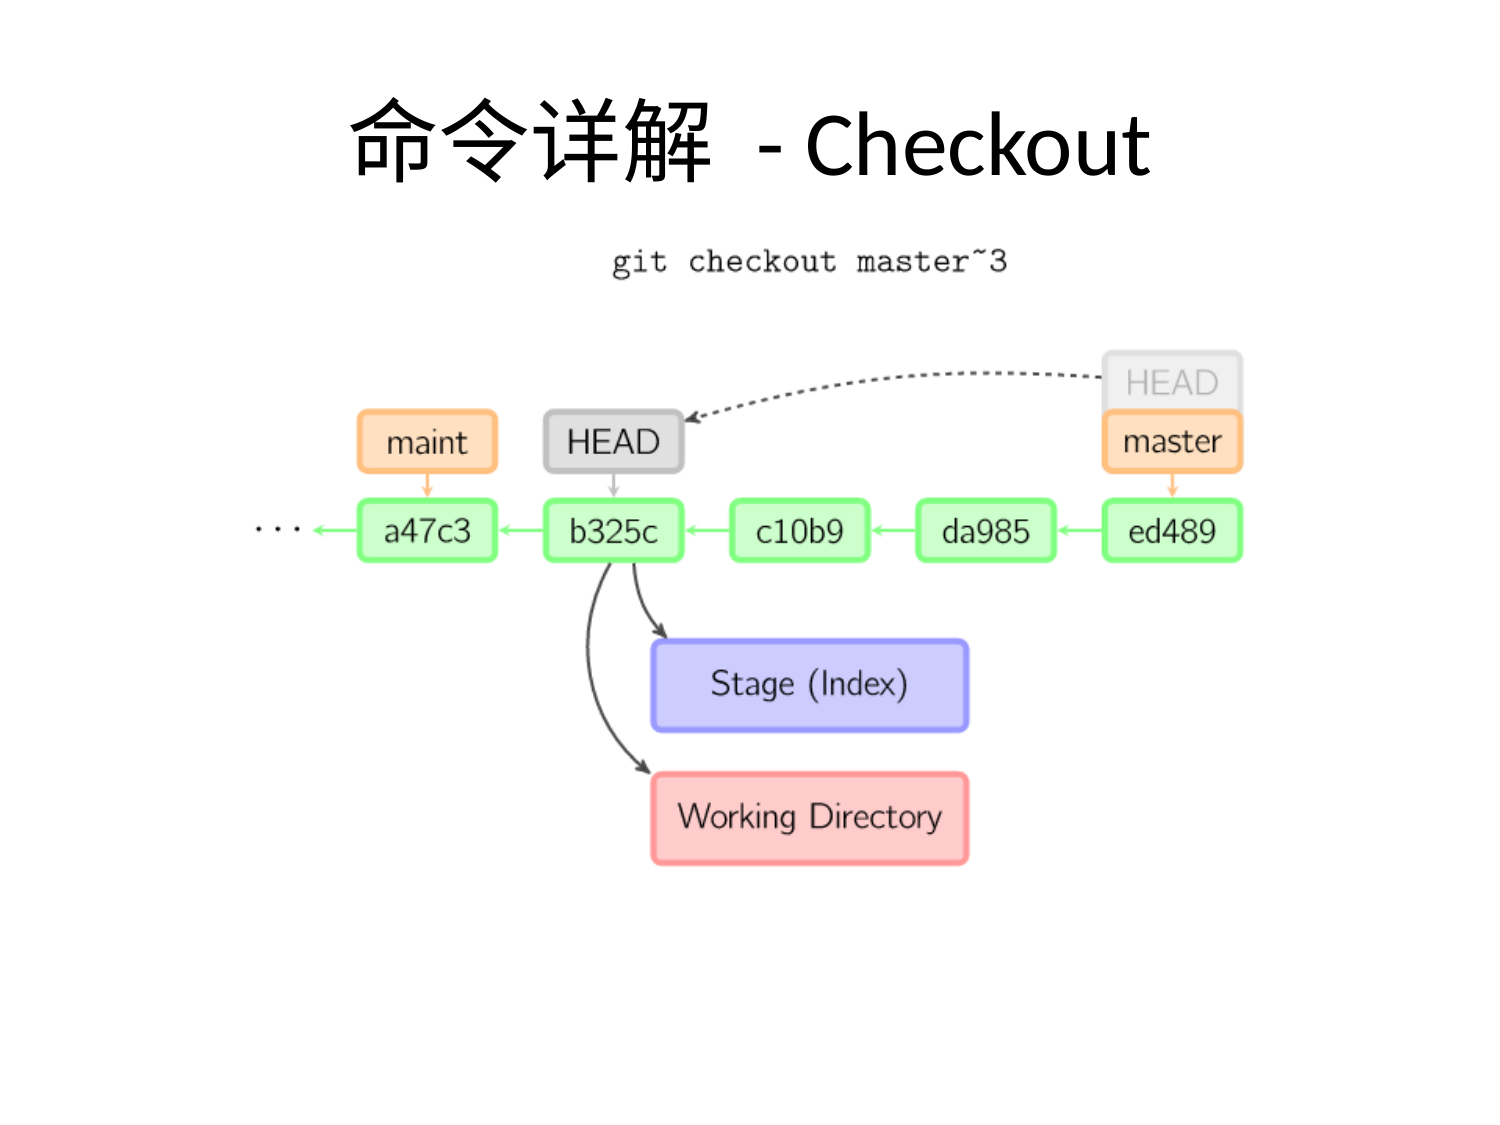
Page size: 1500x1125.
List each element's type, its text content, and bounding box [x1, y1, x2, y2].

picture [215, 235, 1285, 890]
title 命令详解 - Checkout [75, 45, 1425, 233]
